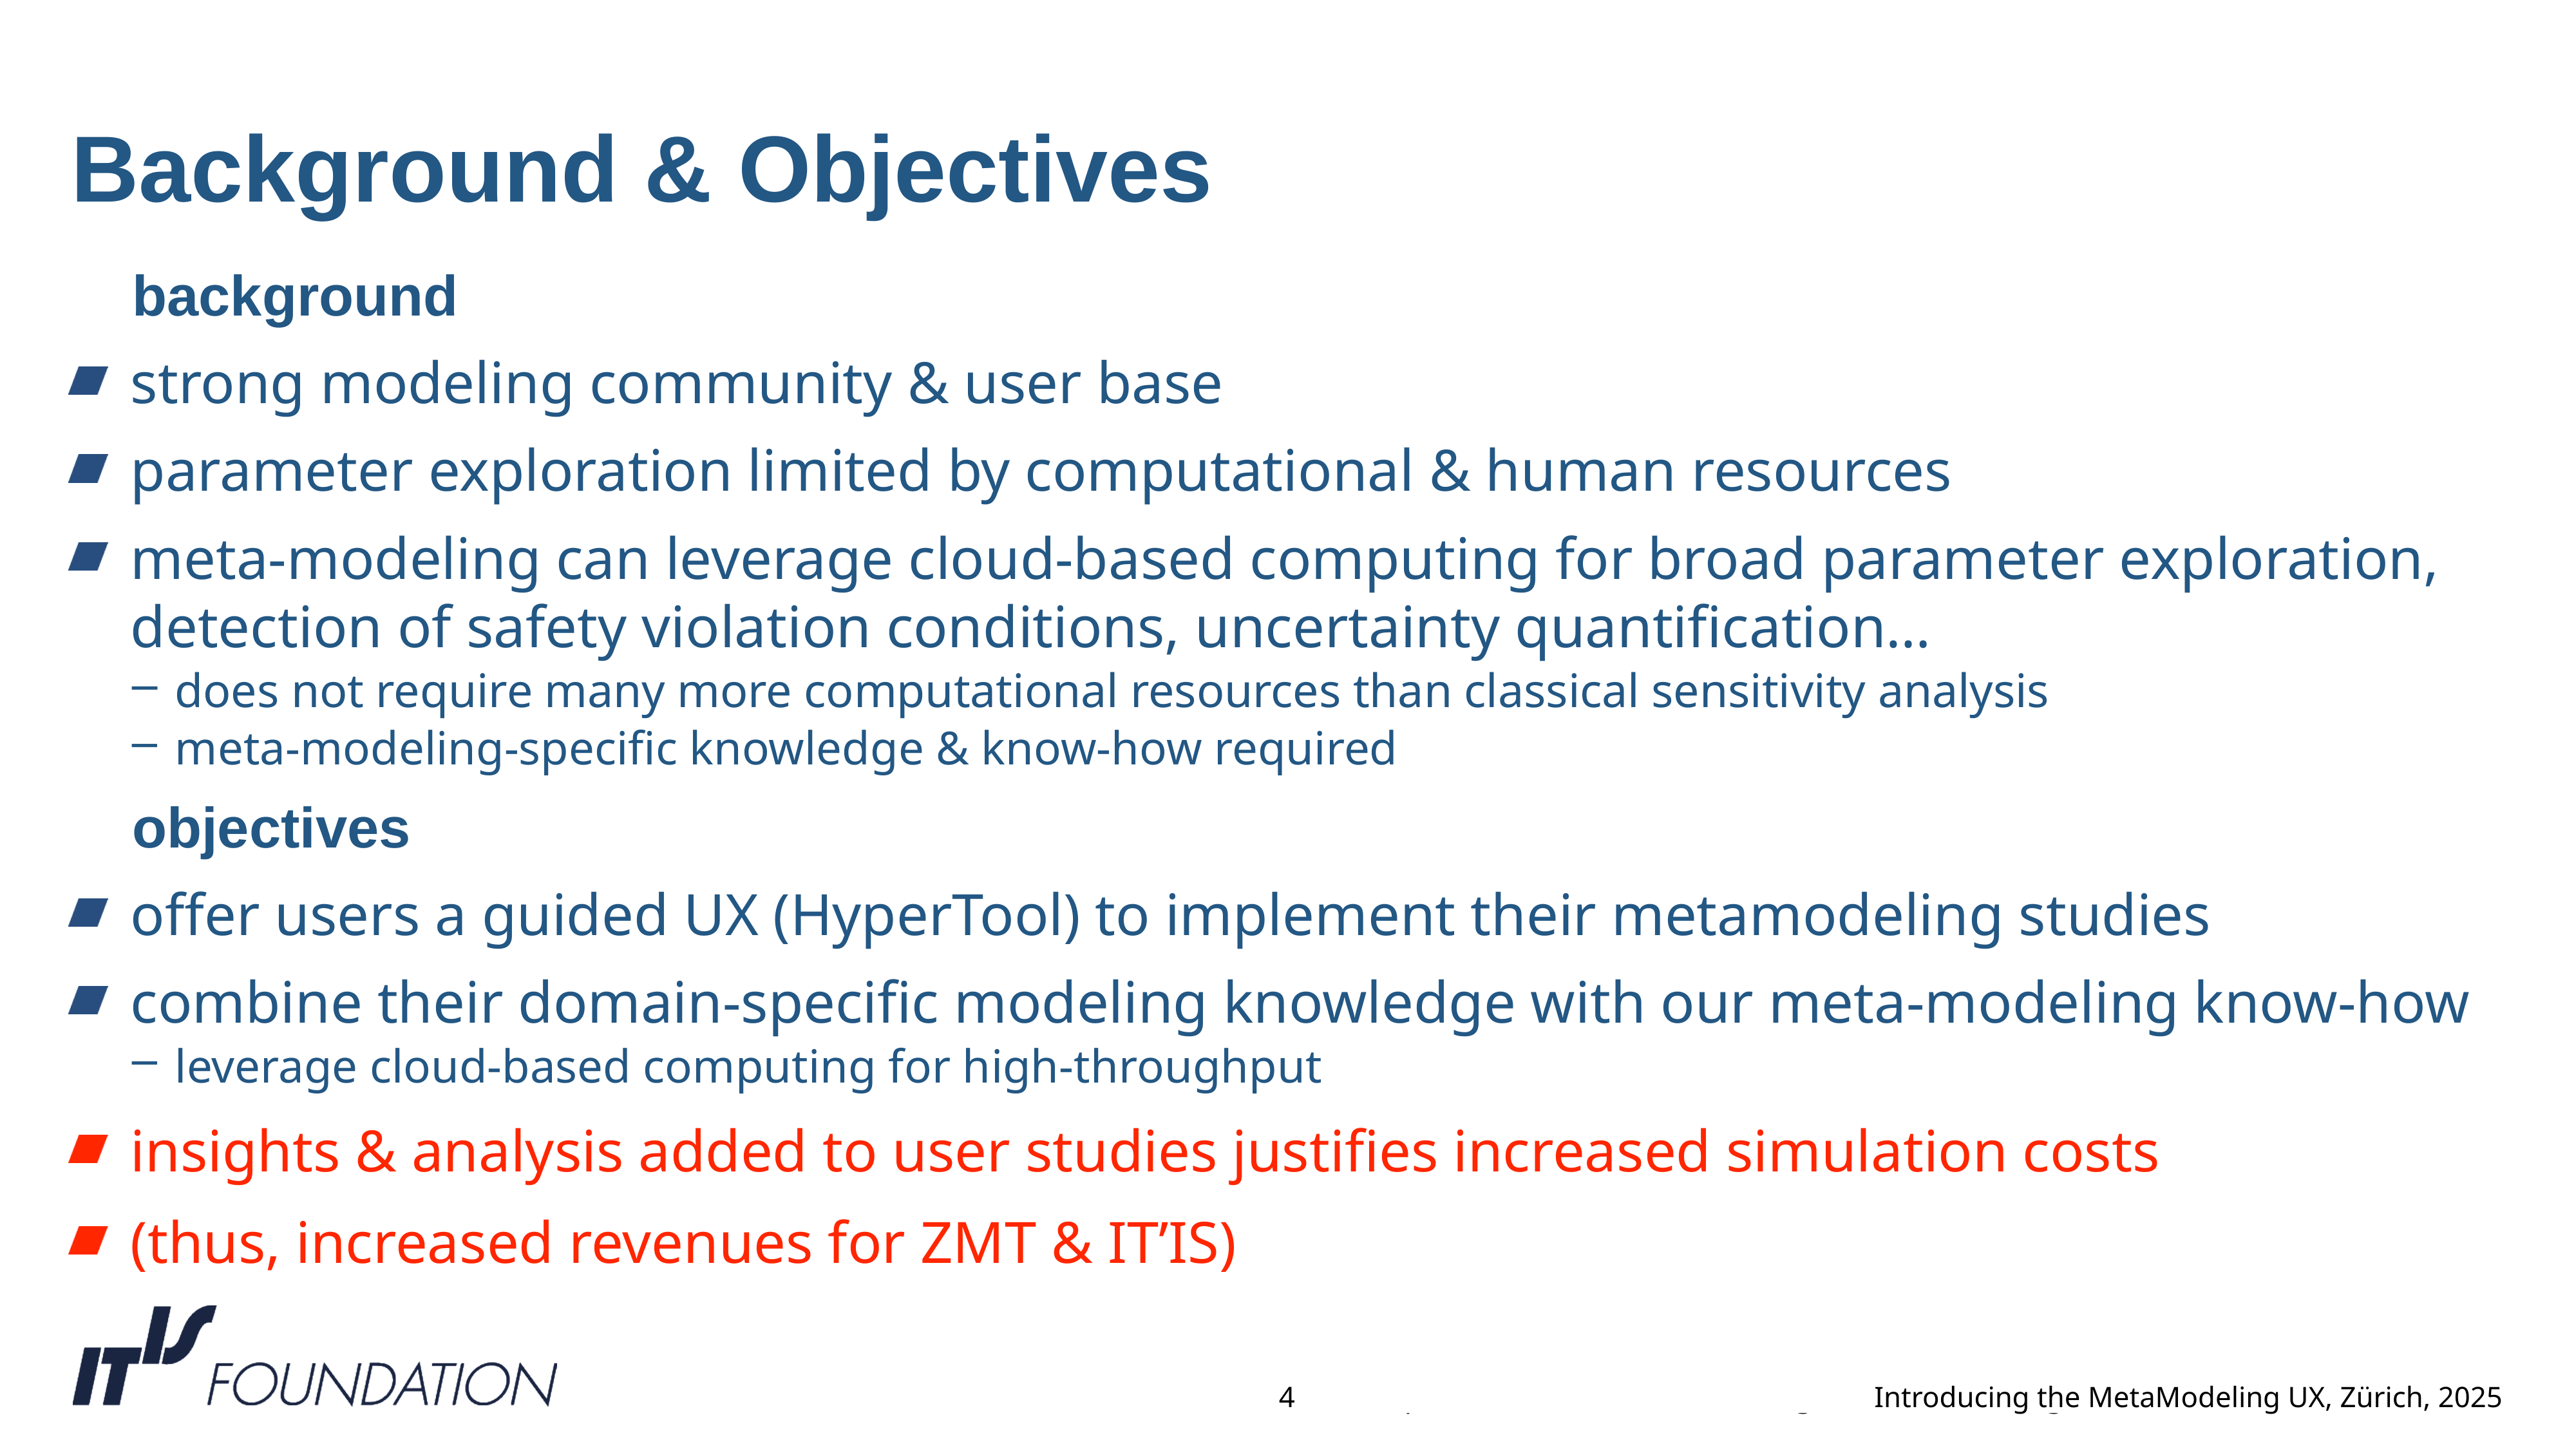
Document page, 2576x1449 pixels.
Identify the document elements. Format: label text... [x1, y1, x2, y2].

title Background & Objectives [62, 73, 2438, 231]
picture [68, 454, 108, 483]
list background strong modeling community & user base parameter exploration limited by computational & human resources meta-modeling can leverage cloud-based computing for broad parameter exploration, detection of safety violation conditions, uncertainty quantification… does not require many more computational resources than classical sensitivity analysis meta-modeling-specific knowledge & know-how required objectives offer users a guided UX (HyperTool) to implement their metamodeling studies combine their domain-specific modeling knowledge with our meta-modeling know-how leverage cloud-based computing for high-throughput insights & analysis added to user studies justifies increased simulation costs (thus, increased revenues for ZMT & IT’IS) [60, 263, 2505, 1298]
picture [68, 366, 108, 395]
picture [68, 898, 108, 927]
slide_number 4 [1270, 1371, 1304, 1422]
picture [68, 542, 108, 571]
picture [73, 1305, 557, 1406]
text_box Introducing the MetaModeling UX, Zürich, 2025 [1343, 1379, 2503, 1414]
picture [68, 1135, 108, 1163]
picture [68, 986, 108, 1014]
picture [68, 1226, 108, 1255]
